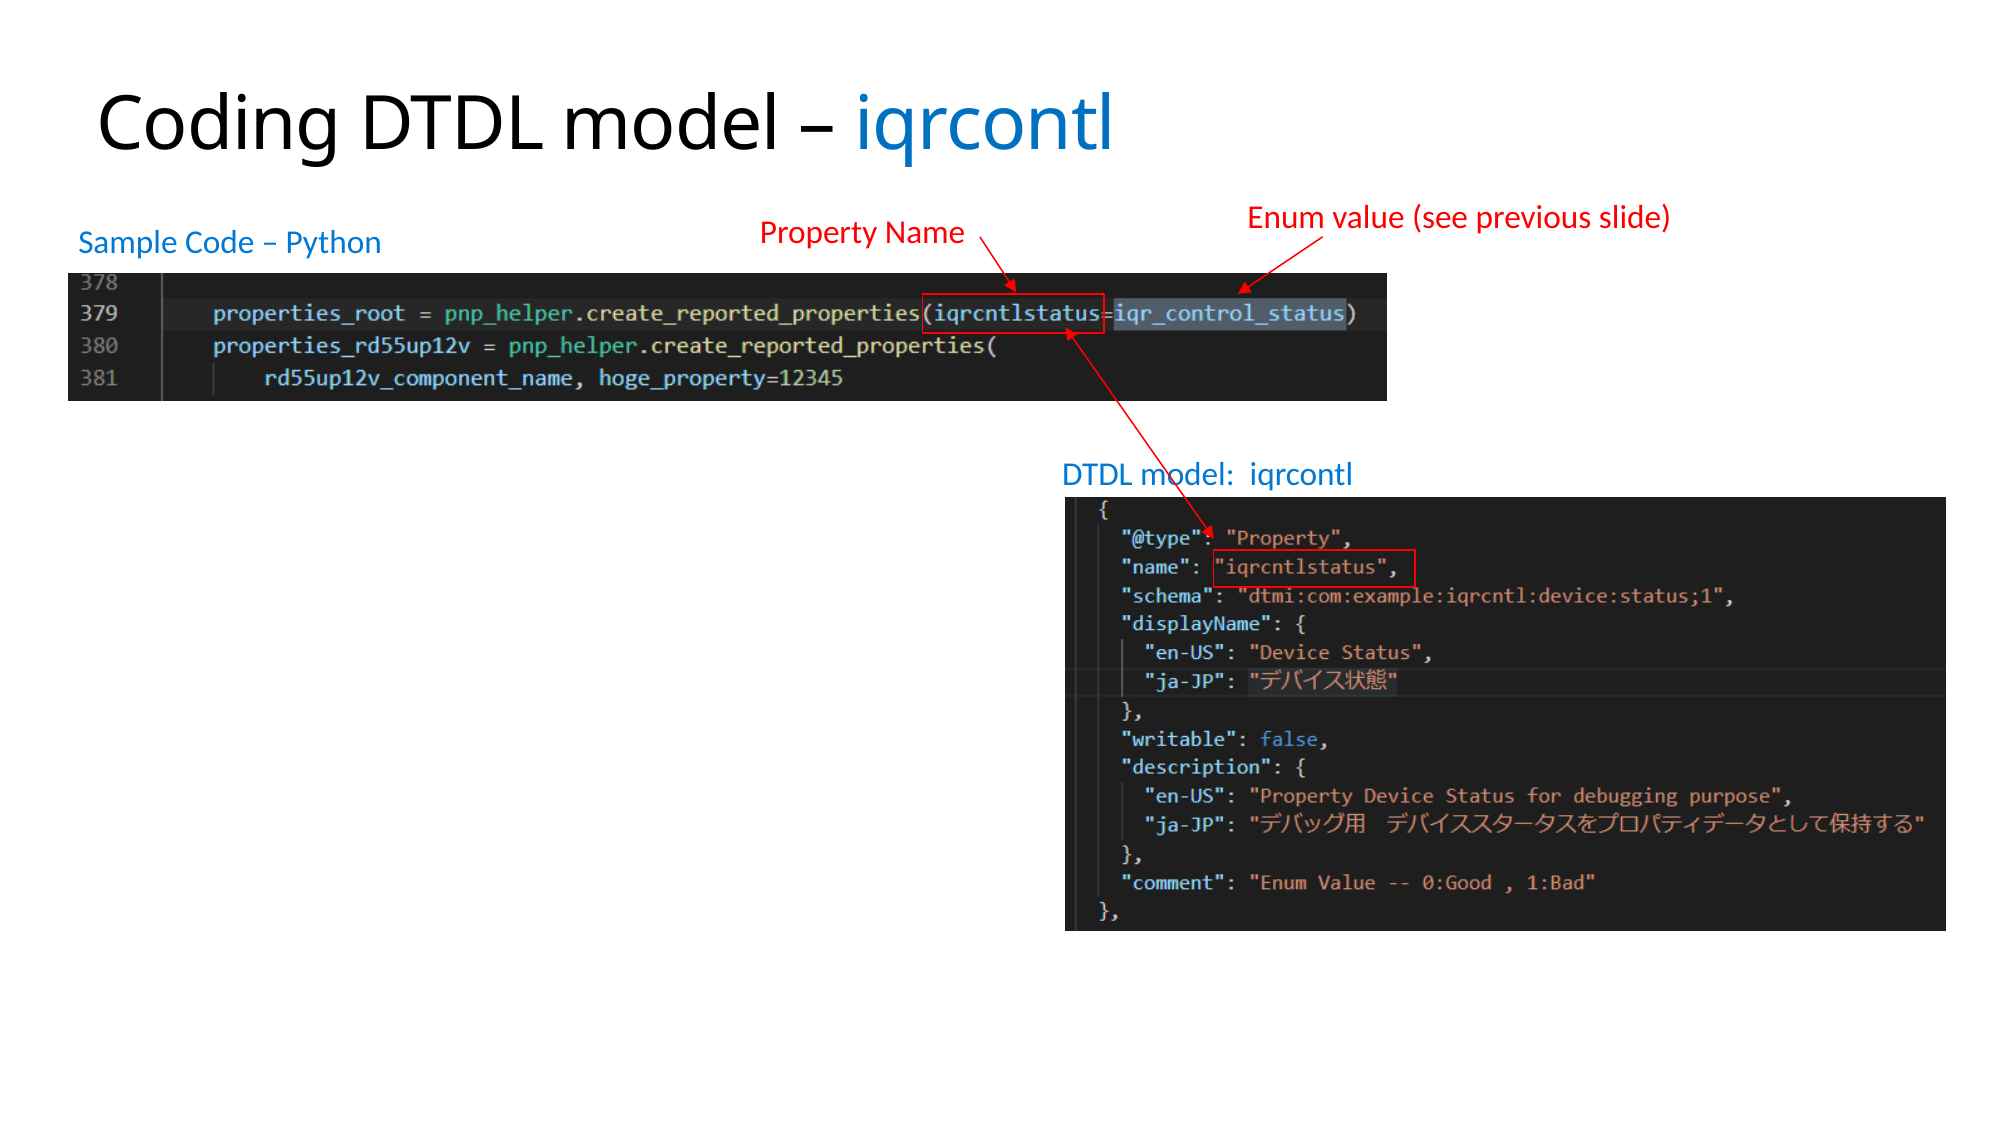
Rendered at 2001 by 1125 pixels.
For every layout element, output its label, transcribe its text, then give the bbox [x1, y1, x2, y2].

text_box Enum value (see previous slide) [1244, 202, 1780, 238]
picture [67, 273, 1387, 401]
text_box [1065, 327, 1214, 539]
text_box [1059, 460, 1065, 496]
picture [1065, 497, 1947, 931]
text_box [979, 236, 1017, 293]
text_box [1237, 236, 1323, 295]
text_box Property Name [757, 218, 1017, 254]
text_box Sample Code – Python [75, 227, 646, 263]
text_box DTDL model: iqrcontl [1214, 460, 1459, 496]
title Coding DTDL model – iqrcontl [96, 75, 1904, 166]
